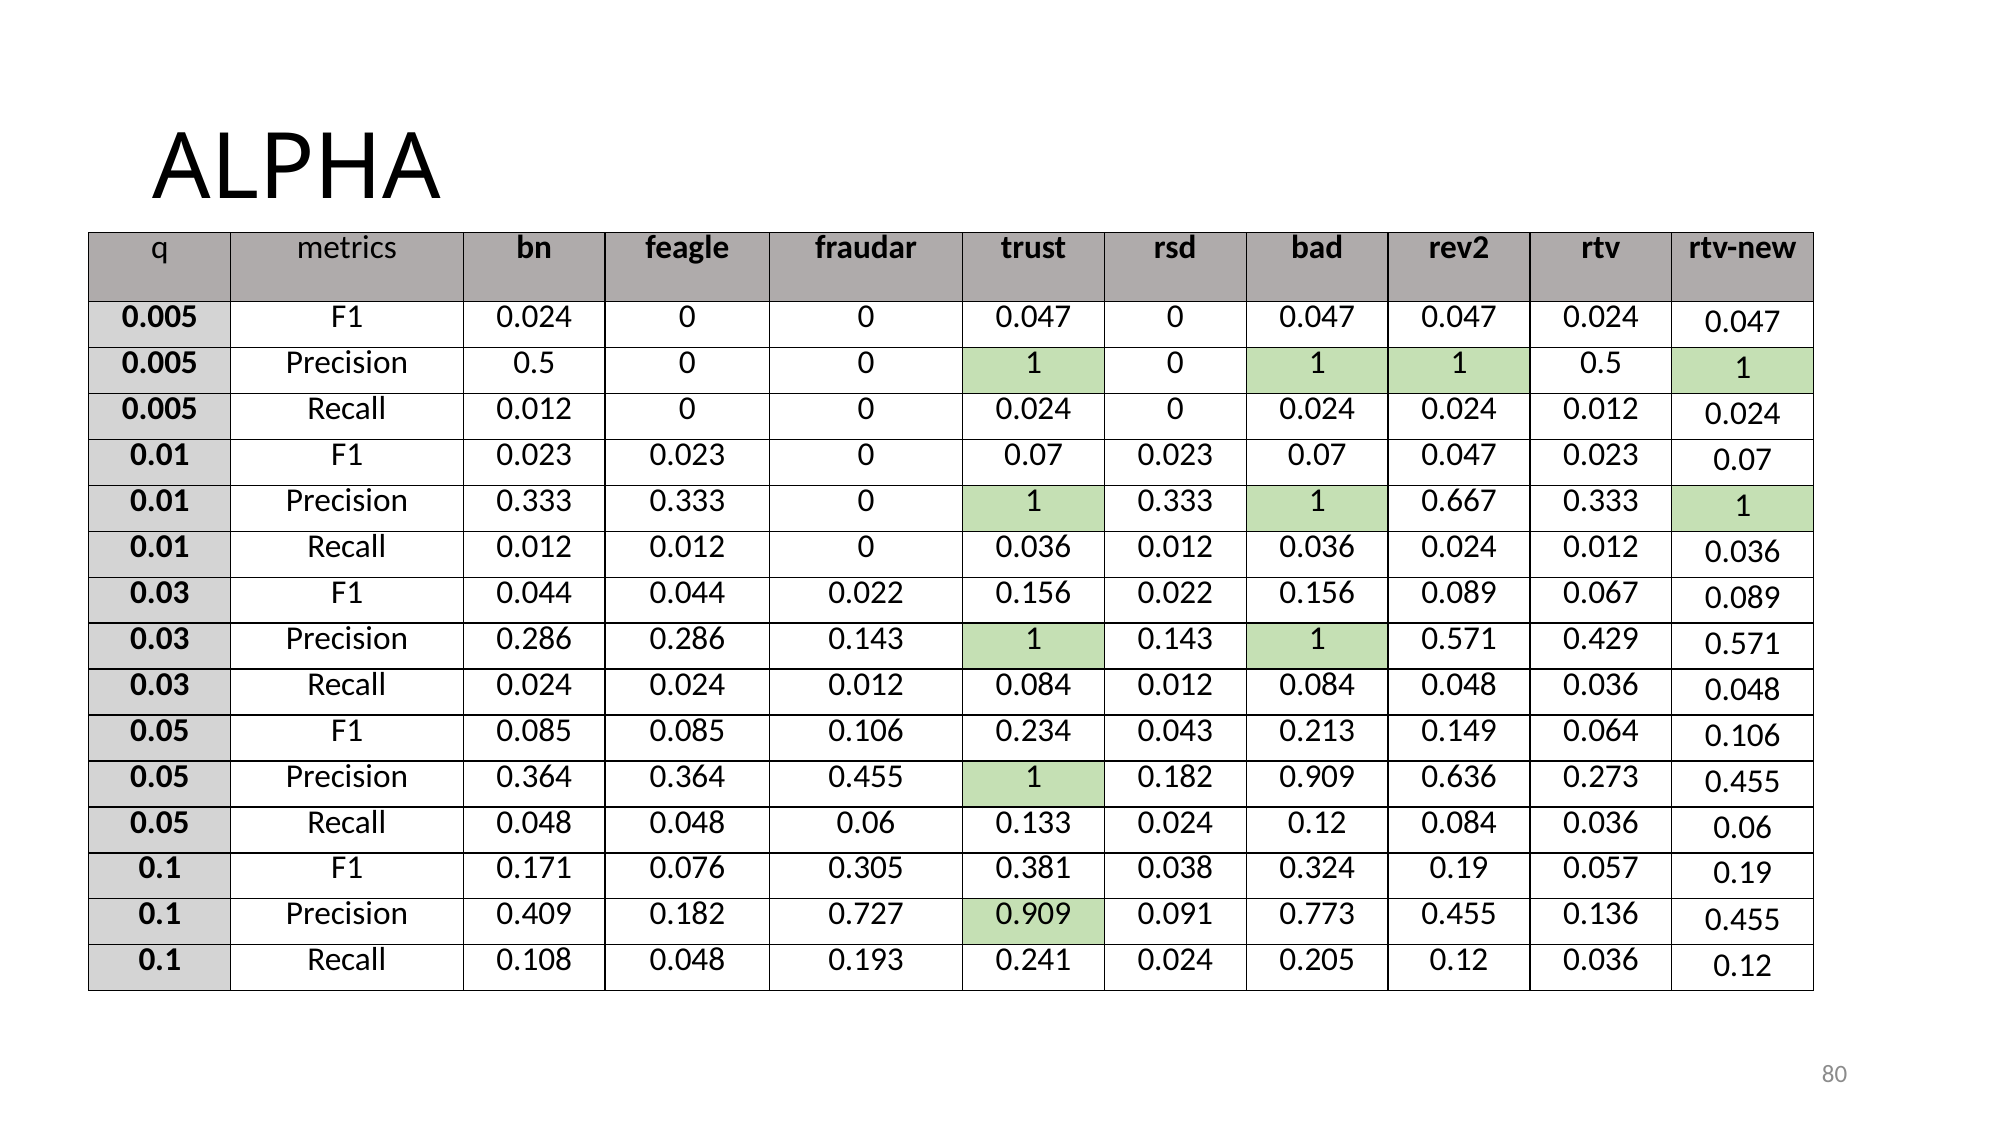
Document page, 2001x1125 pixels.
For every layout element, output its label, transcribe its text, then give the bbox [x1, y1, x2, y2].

table_cell 0.023 [464, 440, 604, 485]
table_cell 0.106 [1672, 716, 1813, 760]
table_cell 0.01 [89, 440, 230, 485]
table_cell 0.089 [1389, 578, 1529, 622]
table_cell Recall [231, 808, 463, 852]
table_cell 0.5 [1531, 348, 1671, 393]
table_cell Recall [231, 945, 463, 990]
table_cell 0.133 [963, 808, 1104, 852]
table_cell 0.1 [89, 899, 230, 944]
table_cell 0.023 [1105, 440, 1246, 485]
table_cell 0.305 [770, 854, 962, 898]
table_cell 0.429 [1531, 624, 1671, 668]
table_cell 0.036 [1672, 532, 1813, 577]
table_cell 0.19 [1672, 854, 1813, 898]
table_cell 0.05 [89, 762, 230, 806]
table_cell F1 [231, 302, 463, 347]
table_cell 0.047 [1672, 302, 1813, 347]
table_cell 0.12 [1247, 808, 1387, 852]
table_cell 0.044 [606, 578, 769, 622]
table_cell 0.364 [606, 762, 769, 806]
table_cell 0.024 [1105, 808, 1246, 852]
table_cell 0.048 [606, 945, 769, 990]
table_cell 0.012 [1105, 532, 1246, 577]
table_cell 0.241 [963, 945, 1104, 990]
table_cell 0.023 [606, 440, 769, 485]
table_cell 0.089 [1672, 578, 1813, 622]
table_cell 0.024 [1247, 394, 1387, 439]
table_cell 0.012 [606, 532, 769, 577]
table_cell 0.012 [1531, 532, 1671, 577]
table_cell F1 [231, 578, 463, 622]
table_cell Precision [231, 762, 463, 806]
title ALPHA [137, 59, 1863, 278]
table_cell 0 [770, 348, 962, 393]
table_cell 0.048 [464, 808, 604, 852]
table_cell Precision [231, 486, 463, 531]
table_cell 0.106 [770, 716, 962, 760]
table_cell 0.364 [464, 762, 604, 806]
table_cell 0.012 [464, 394, 604, 439]
table_cell 0 [606, 302, 769, 347]
table_cell 0.024 [464, 670, 604, 714]
table_cell 0.143 [770, 624, 962, 668]
table_cell 1 [1247, 348, 1387, 393]
table_cell 0.571 [1389, 624, 1529, 668]
table_cell 0.571 [1672, 624, 1813, 668]
table_cell 0.273 [1531, 762, 1671, 806]
table_header bn [464, 233, 604, 301]
table_cell F1 [231, 440, 463, 485]
table_header rsd [1105, 233, 1246, 301]
table_header rtv-new [1672, 233, 1813, 301]
table_cell 0.324 [1247, 854, 1387, 898]
table_cell Precision [231, 624, 463, 668]
table_cell 0.047 [1247, 302, 1387, 347]
table_cell 0.108 [464, 945, 604, 990]
table_cell 0.143 [1105, 624, 1246, 668]
table_cell 0.084 [1389, 808, 1529, 852]
table_cell 0.044 [464, 578, 604, 622]
table_cell 0.03 [89, 578, 230, 622]
table_cell F1 [231, 854, 463, 898]
table_cell 0.024 [1672, 394, 1813, 439]
table_cell 0.024 [963, 394, 1104, 439]
table_cell 0.024 [464, 302, 604, 347]
table_cell 1 [963, 348, 1104, 393]
table_cell Recall [231, 394, 463, 439]
table_cell 0 [1105, 394, 1246, 439]
table_cell 0.333 [464, 486, 604, 531]
table_cell 0.036 [963, 532, 1104, 577]
table_header fraudar [770, 233, 962, 301]
table_cell 0.07 [963, 440, 1104, 485]
table_cell 0.03 [89, 670, 230, 714]
table_cell 0.012 [1105, 670, 1246, 714]
table_cell 0.727 [770, 899, 962, 944]
table_cell Recall [231, 532, 463, 577]
table_cell 0.05 [89, 716, 230, 760]
table_cell 0.085 [606, 716, 769, 760]
table_cell 0.057 [1531, 854, 1671, 898]
table_cell 0.909 [1247, 762, 1387, 806]
table_cell 0.286 [464, 624, 604, 668]
table_cell 0.024 [1531, 302, 1671, 347]
table_cell 0.12 [1389, 945, 1529, 990]
table_cell 1 [1672, 348, 1813, 393]
table_cell 0.156 [1247, 578, 1387, 622]
table_cell 0.036 [1531, 670, 1671, 714]
table_cell 1 [1247, 624, 1387, 668]
table_cell 0.455 [770, 762, 962, 806]
table_header feagle [606, 233, 769, 301]
table_cell 0.333 [606, 486, 769, 531]
table_cell 0.047 [963, 302, 1104, 347]
table_cell 0.012 [464, 532, 604, 577]
table_cell 1 [1389, 348, 1529, 393]
table_cell 0 [770, 440, 962, 485]
table_cell 0.048 [1672, 670, 1813, 714]
table_cell 0.381 [963, 854, 1104, 898]
table_cell 0.182 [1105, 762, 1246, 806]
table_cell 0.333 [1105, 486, 1246, 531]
table_cell 0.005 [89, 348, 230, 393]
table_header trust [963, 233, 1104, 301]
table_cell 0.07 [1672, 440, 1813, 485]
table_cell 0.084 [963, 670, 1104, 714]
table_cell Precision [231, 899, 463, 944]
table_header bad [1247, 233, 1387, 301]
table_cell 0 [1105, 302, 1246, 347]
table_cell 0.01 [89, 532, 230, 577]
table_cell 0.213 [1247, 716, 1387, 760]
table_cell F1 [231, 716, 463, 760]
table_cell 0.076 [606, 854, 769, 898]
table_cell 0.022 [1105, 578, 1246, 622]
table_header metrics [231, 233, 463, 301]
table_cell 0 [1105, 348, 1246, 393]
table_cell 0 [770, 394, 962, 439]
table_cell 0.047 [1389, 440, 1529, 485]
table_cell 0.182 [606, 899, 769, 944]
table_cell 0.07 [1247, 440, 1387, 485]
table_cell 0.024 [1389, 394, 1529, 439]
table_cell 0.022 [770, 578, 962, 622]
table_cell 0.909 [963, 899, 1104, 944]
table_cell 0.012 [770, 670, 962, 714]
table_cell Recall [231, 670, 463, 714]
table_cell 0.036 [1247, 532, 1387, 577]
table_cell 0.067 [1531, 578, 1671, 622]
table_cell 0.333 [1531, 486, 1671, 531]
table_cell 0.12 [1672, 945, 1813, 990]
table_cell 0.171 [464, 854, 604, 898]
table_cell 0 [770, 532, 962, 577]
table_cell 0 [606, 394, 769, 439]
table_cell 0.01 [89, 486, 230, 531]
table_cell 0.205 [1247, 945, 1387, 990]
table_header q [89, 233, 230, 301]
table_cell 0.455 [1672, 762, 1813, 806]
table_cell 0.036 [1531, 945, 1671, 990]
table_cell 0.193 [770, 945, 962, 990]
table_cell 0.136 [1531, 899, 1671, 944]
slide_number 80 [1412, 1042, 1863, 1103]
table_cell 0.03 [89, 624, 230, 668]
table_cell 1 [963, 486, 1104, 531]
table_cell 0.047 [1389, 302, 1529, 347]
table_cell 0.023 [1531, 440, 1671, 485]
table_cell 0.1 [89, 945, 230, 990]
table_cell 0.005 [89, 394, 230, 439]
table_cell 0.024 [1389, 532, 1529, 577]
table_cell 0.024 [606, 670, 769, 714]
table_cell 0.06 [770, 808, 962, 852]
table_cell 1 [1672, 486, 1813, 531]
table_cell 0.05 [89, 808, 230, 852]
table_cell 1 [963, 762, 1104, 806]
table_cell 0.19 [1389, 854, 1529, 898]
table_cell 0.286 [606, 624, 769, 668]
table_cell 0.048 [1389, 670, 1529, 714]
table_cell 0.024 [1105, 945, 1246, 990]
table_cell 0.409 [464, 899, 604, 944]
table_cell 0.156 [963, 578, 1104, 622]
table_cell Precision [231, 348, 463, 393]
table_cell 0.005 [89, 302, 230, 347]
table_cell 0.038 [1105, 854, 1246, 898]
table_cell 0.084 [1247, 670, 1387, 714]
table_cell 0 [770, 486, 962, 531]
table_cell 0.048 [606, 808, 769, 852]
table_header rev2 [1389, 233, 1529, 301]
table_cell 0.091 [1105, 899, 1246, 944]
table_cell 0.455 [1672, 899, 1813, 944]
table_cell 0.085 [464, 716, 604, 760]
table_cell 0.064 [1531, 716, 1671, 760]
table_cell 0.455 [1389, 899, 1529, 944]
table_cell 0.06 [1672, 808, 1813, 852]
table_header rtv [1531, 233, 1671, 301]
table_cell 1 [1247, 486, 1387, 531]
table_cell 0.667 [1389, 486, 1529, 531]
table_cell 0.5 [464, 348, 604, 393]
table_cell 0 [770, 302, 962, 347]
table_cell 0 [606, 348, 769, 393]
table_cell 1 [963, 624, 1104, 668]
table_cell 0.012 [1531, 394, 1671, 439]
table_cell 0.636 [1389, 762, 1529, 806]
table_cell 0.043 [1105, 716, 1246, 760]
table_cell 0.149 [1389, 716, 1529, 760]
table_cell 0.773 [1247, 899, 1387, 944]
table_cell 0.234 [963, 716, 1104, 760]
table_cell 0.036 [1531, 808, 1671, 852]
table_cell 0.1 [89, 854, 230, 898]
